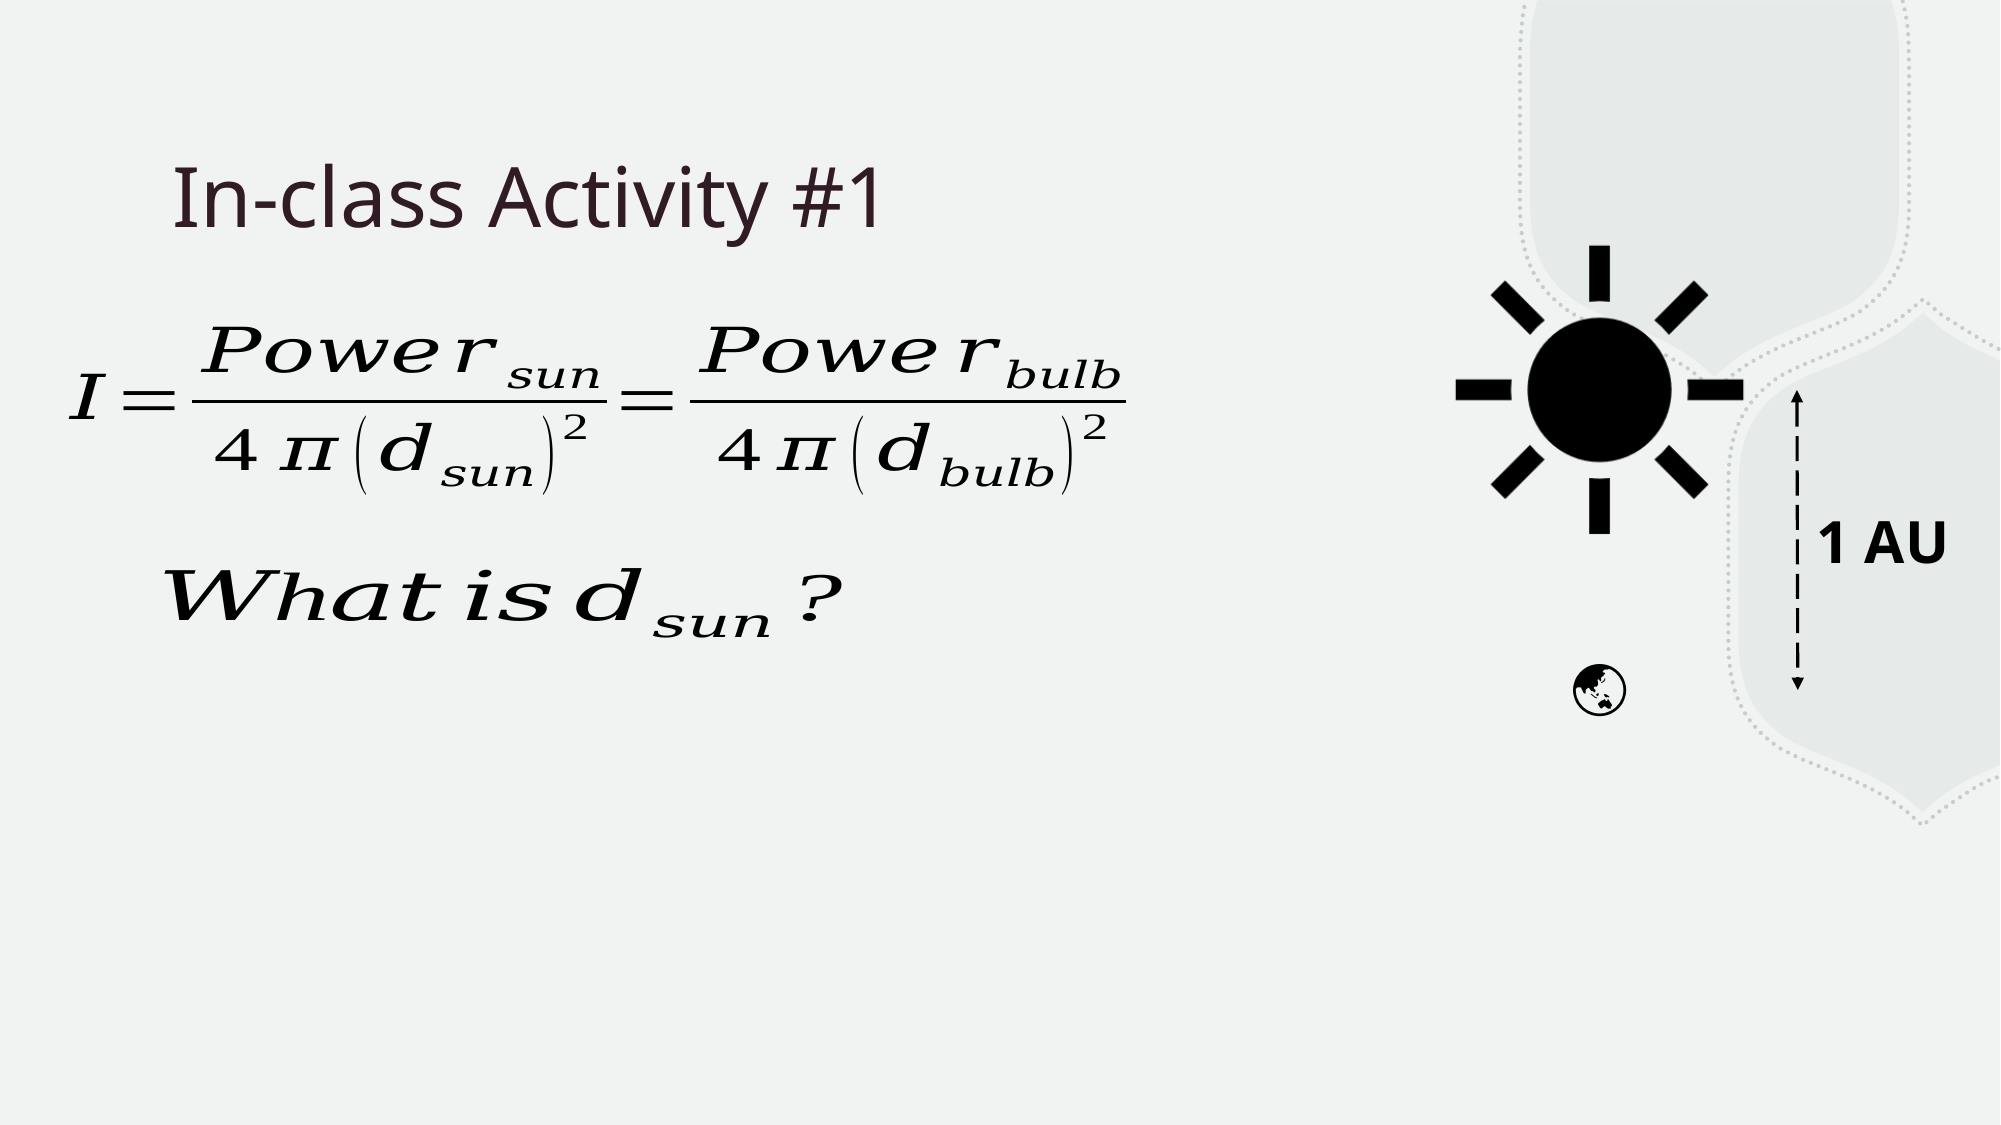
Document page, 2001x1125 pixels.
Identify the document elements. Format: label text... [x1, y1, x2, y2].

text_box 1 AU [1801, 498, 1964, 583]
picture [1566, 657, 1633, 723]
picture [1401, 191, 1798, 589]
text_box In-class Activity #1 [157, 70, 1064, 319]
